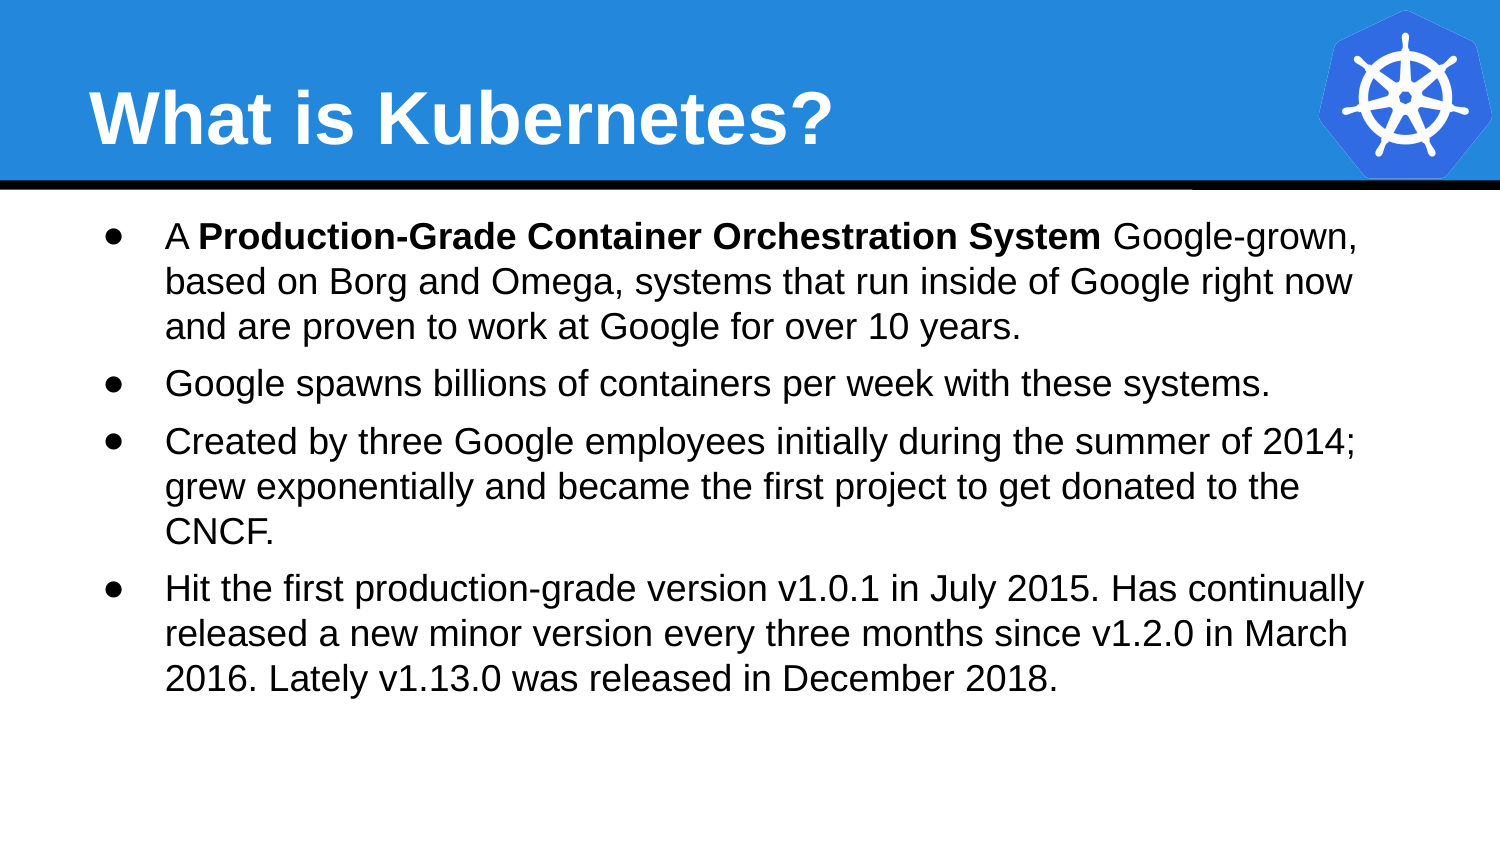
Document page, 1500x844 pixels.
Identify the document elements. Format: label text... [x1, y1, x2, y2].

text_box A Production-Grade Container Orchestration System Google-grown, based on Borg and Omega, systems that run inside of Google right now and are proven to work at Google for over 10 years. Google spawns billions of containers per week with these systems. Created by three Google employees initially during the summer of 2014; grew exponentially and became the first project to get donated to the CNCF. Hit the first production-grade version v1.0.1 in July 2015. Has continually released a new minor version every three months since v1.2.0 in March 2016. Lately v1.13.0 was released in December 2018. [74, 196, 1425, 808]
picture [1318, 7, 1493, 182]
text_box What is Kubernetes? [74, 33, 1425, 175]
